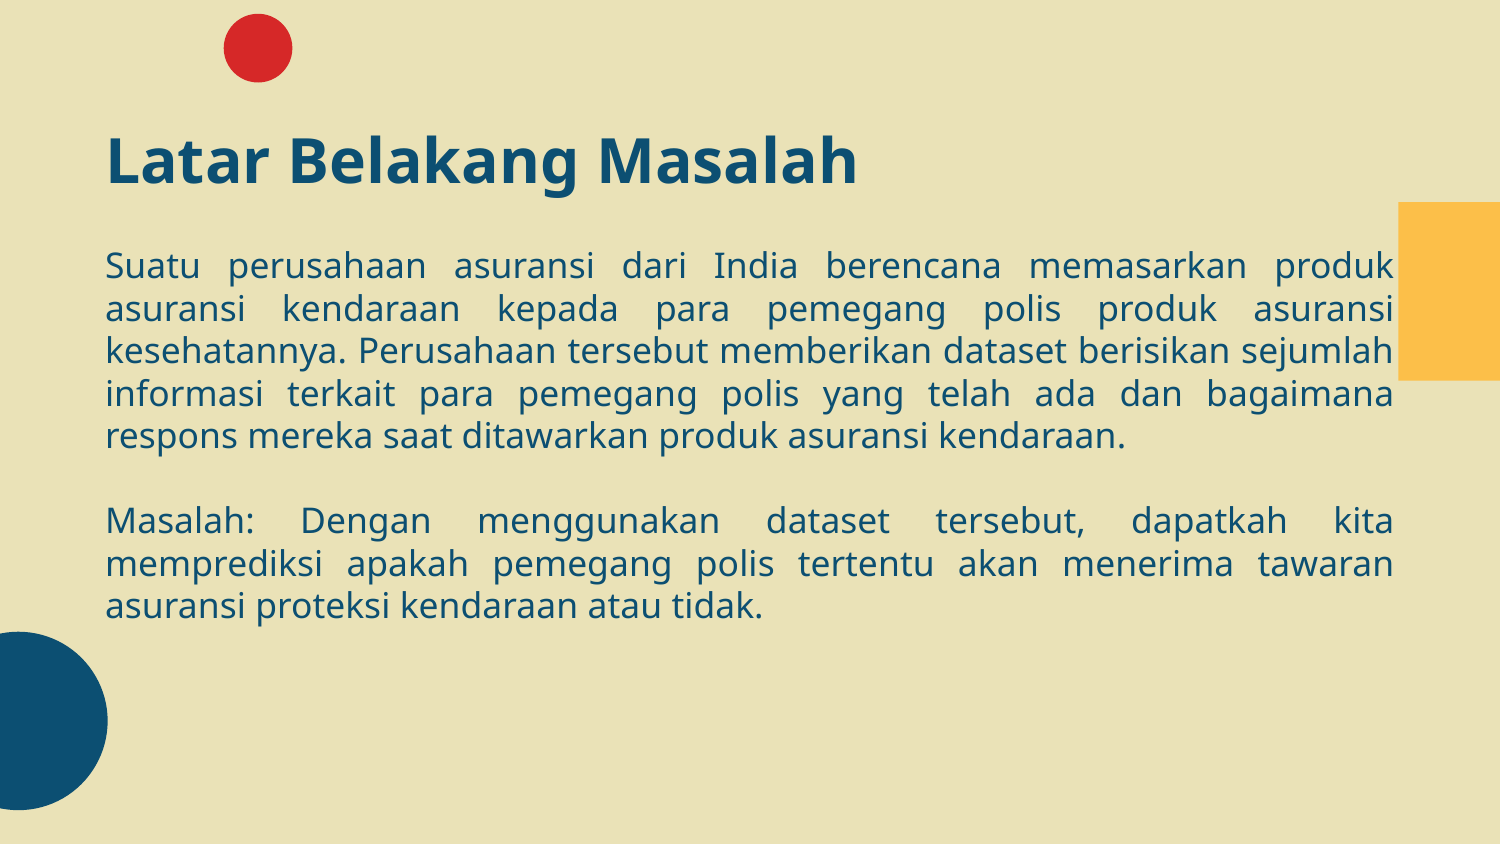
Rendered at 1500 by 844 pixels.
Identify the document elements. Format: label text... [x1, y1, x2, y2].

list Suatu perusahaan asuransi dari India berencana memasarkan produk asuransi kendaraan kepada para pemegang polis produk asuransi kesehatannya. Perusahaan tersebut memberikan dataset berisikan sejumlah informasi terkait para pemegang polis yang telah ada dan bagaimana respons mereka saat ditawarkan produk asuransi kendaraan. Masalah: Dengan menggunakan dataset tersebut, dapatkah kita memprediksi apakah pemegang polis tertentu akan menerima tawaran asuransi proteksi kendaraan atau tidak. [90, 167, 1410, 701]
title Latar Belakang Masalah [90, 106, 1356, 167]
